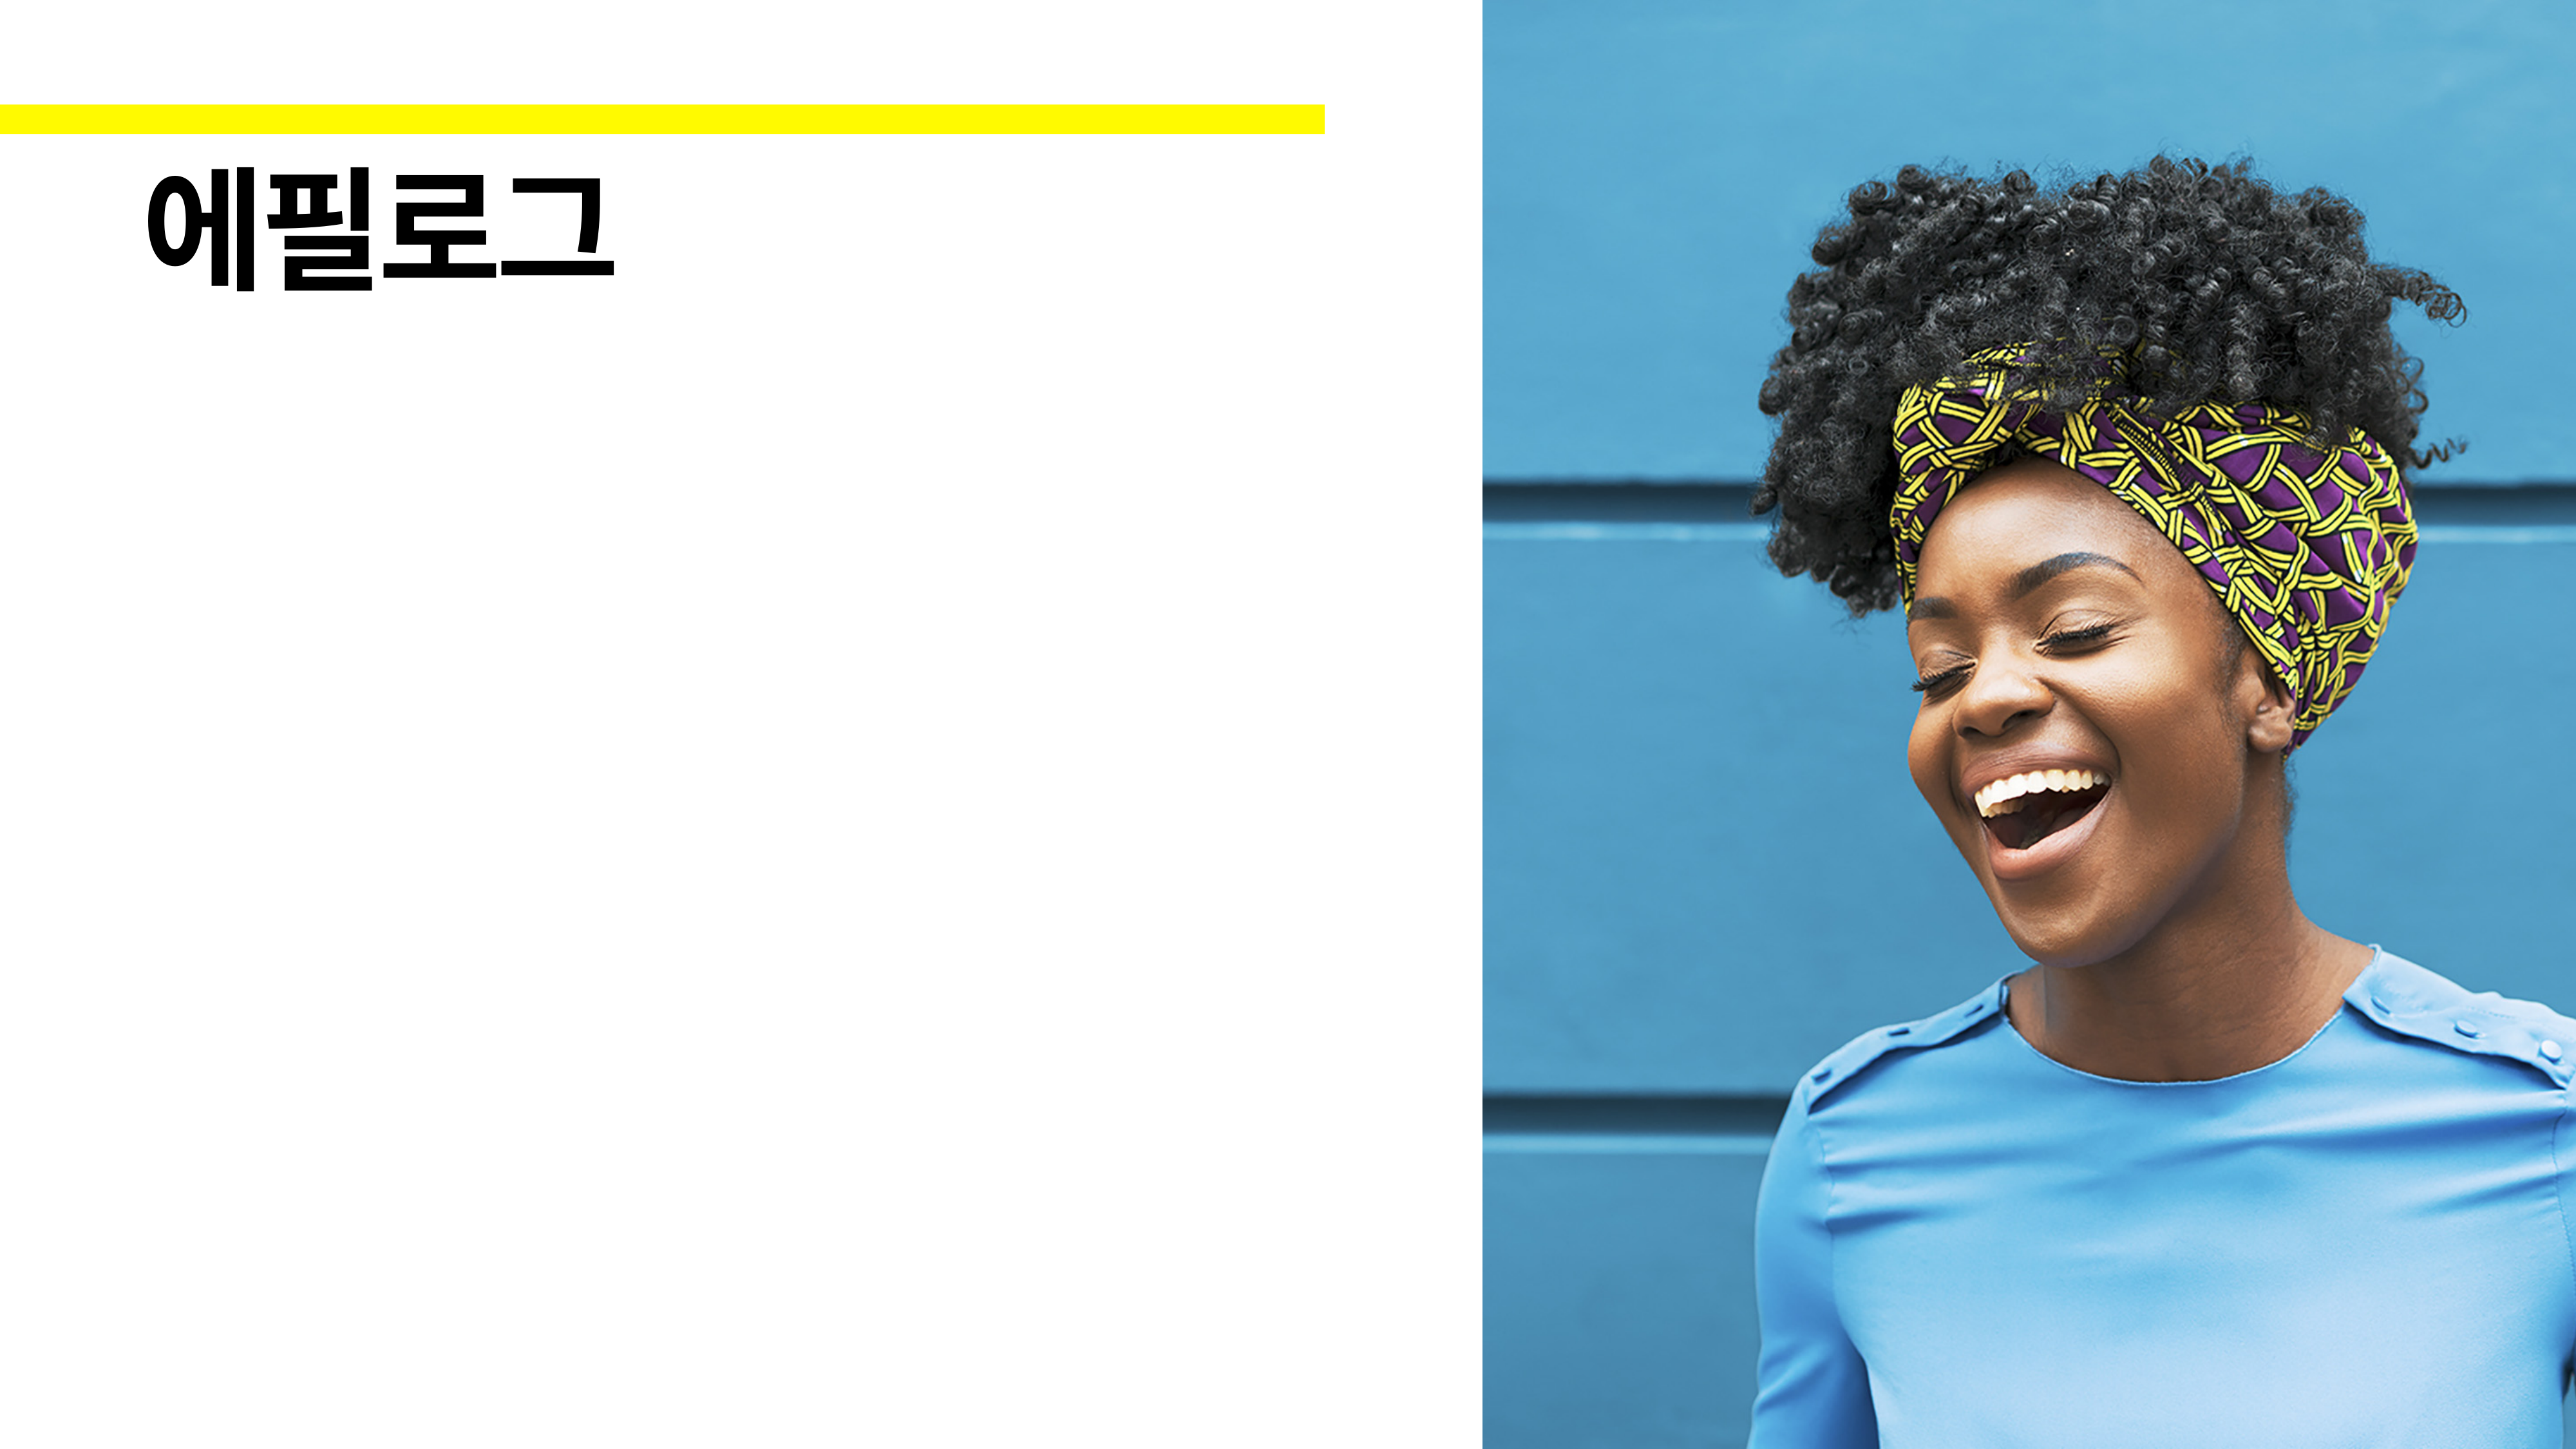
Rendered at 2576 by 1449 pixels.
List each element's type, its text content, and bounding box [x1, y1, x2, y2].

title 에필로그 [136, 171, 1347, 433]
picture [1482, 0, 2576, 1449]
